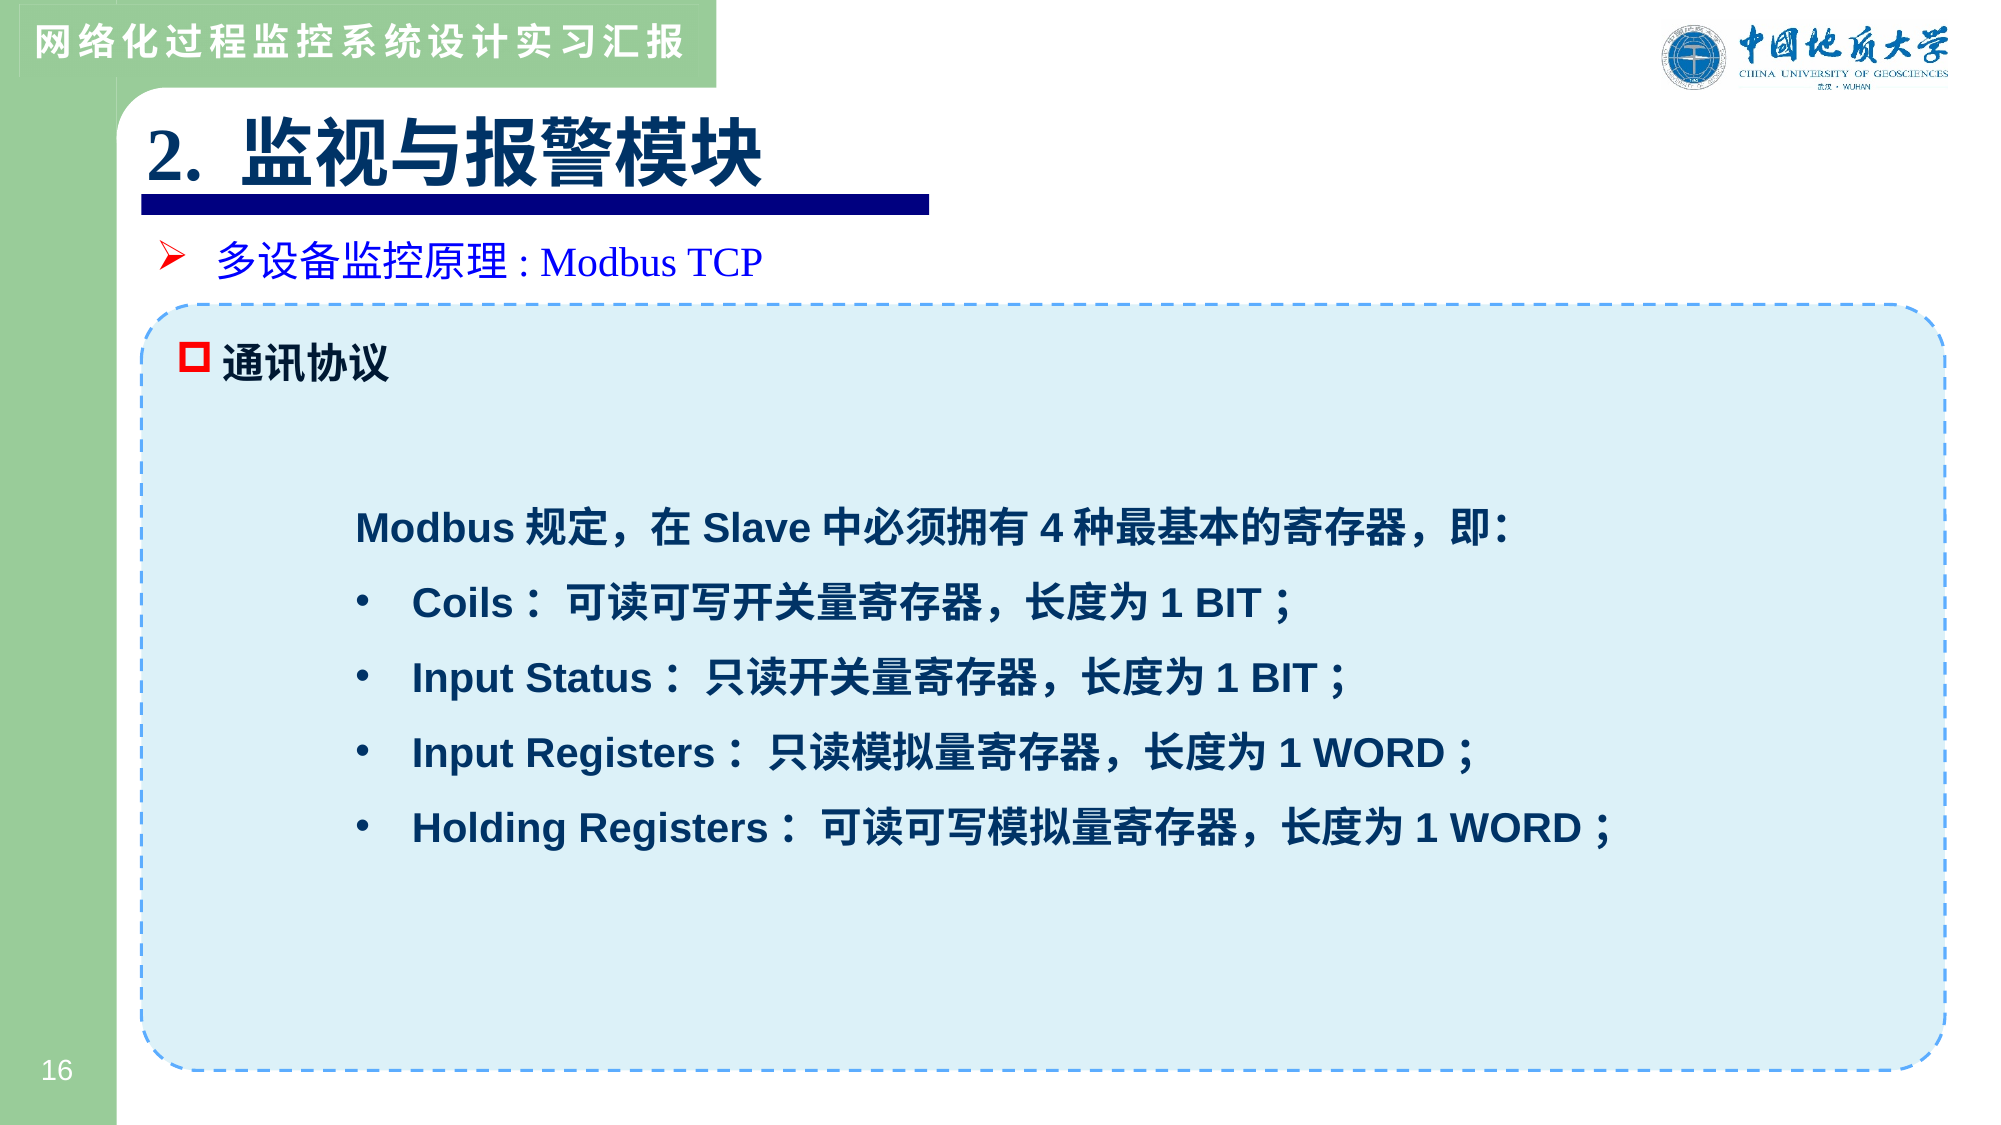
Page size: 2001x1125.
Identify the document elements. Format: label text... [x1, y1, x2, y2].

text_box [141, 304, 1945, 1071]
text_box Modbus规定，在Slave中必须拥有4种最基本的寄存器，即： Coils：可读可写开关量寄存器，长度为1 BIT； Input Status：只读开关量寄存器，长度为1 BIT； Input Registers：只读模拟量寄存器，长度为1 WORD； Holding Registers：可读可写模拟量寄存器，长度为1 WORD； [340, 467, 1660, 858]
text_box 通讯协议 [161, 329, 422, 395]
slide_number 16 [0, 1038, 115, 1094]
picture [20, 5, 698, 77]
text_box 多设备监控原理: Modbus TCP [141, 217, 835, 293]
picture [1661, 19, 1948, 90]
text_box 2. 监视与报警模块 [132, 98, 1012, 204]
